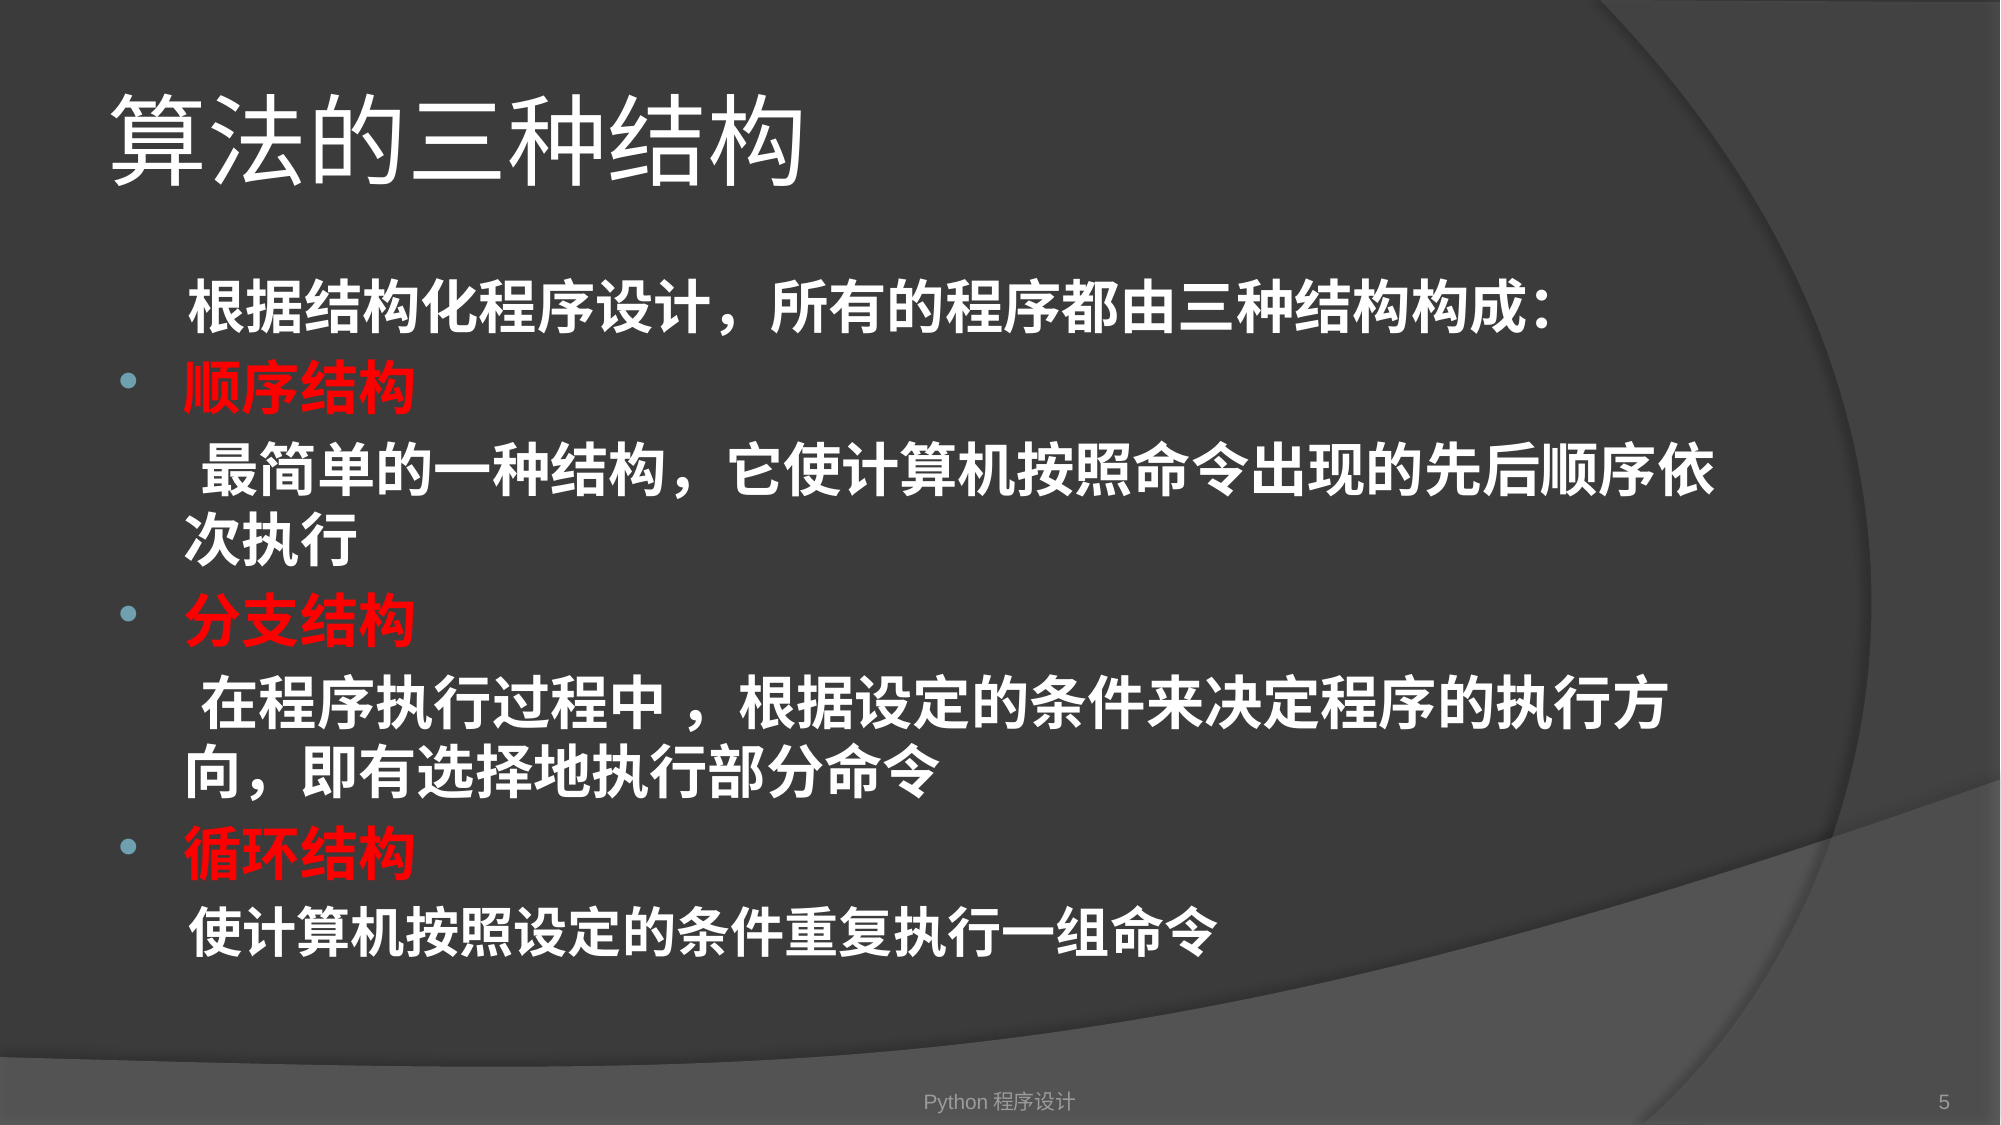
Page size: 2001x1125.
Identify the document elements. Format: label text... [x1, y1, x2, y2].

footer Python程序设计 [683, 1053, 1317, 1114]
title 算法的三种结构 [99, 45, 1734, 233]
list 根据结构化程序设计，所有的程序都由三种结构构成： 顺序结构 最简单的一种结构，它使计算机按照命令出现的先后顺序依次执行 分支结构 在程序执行过程中 ，根据设定的条件来决定程序的执行方向，即有选择地执行部分命令 循环结构 使计算机按照设定的条件重复执行一组命令 [99, 262, 1734, 1005]
slide_number 5 [1783, 1053, 1950, 1114]
